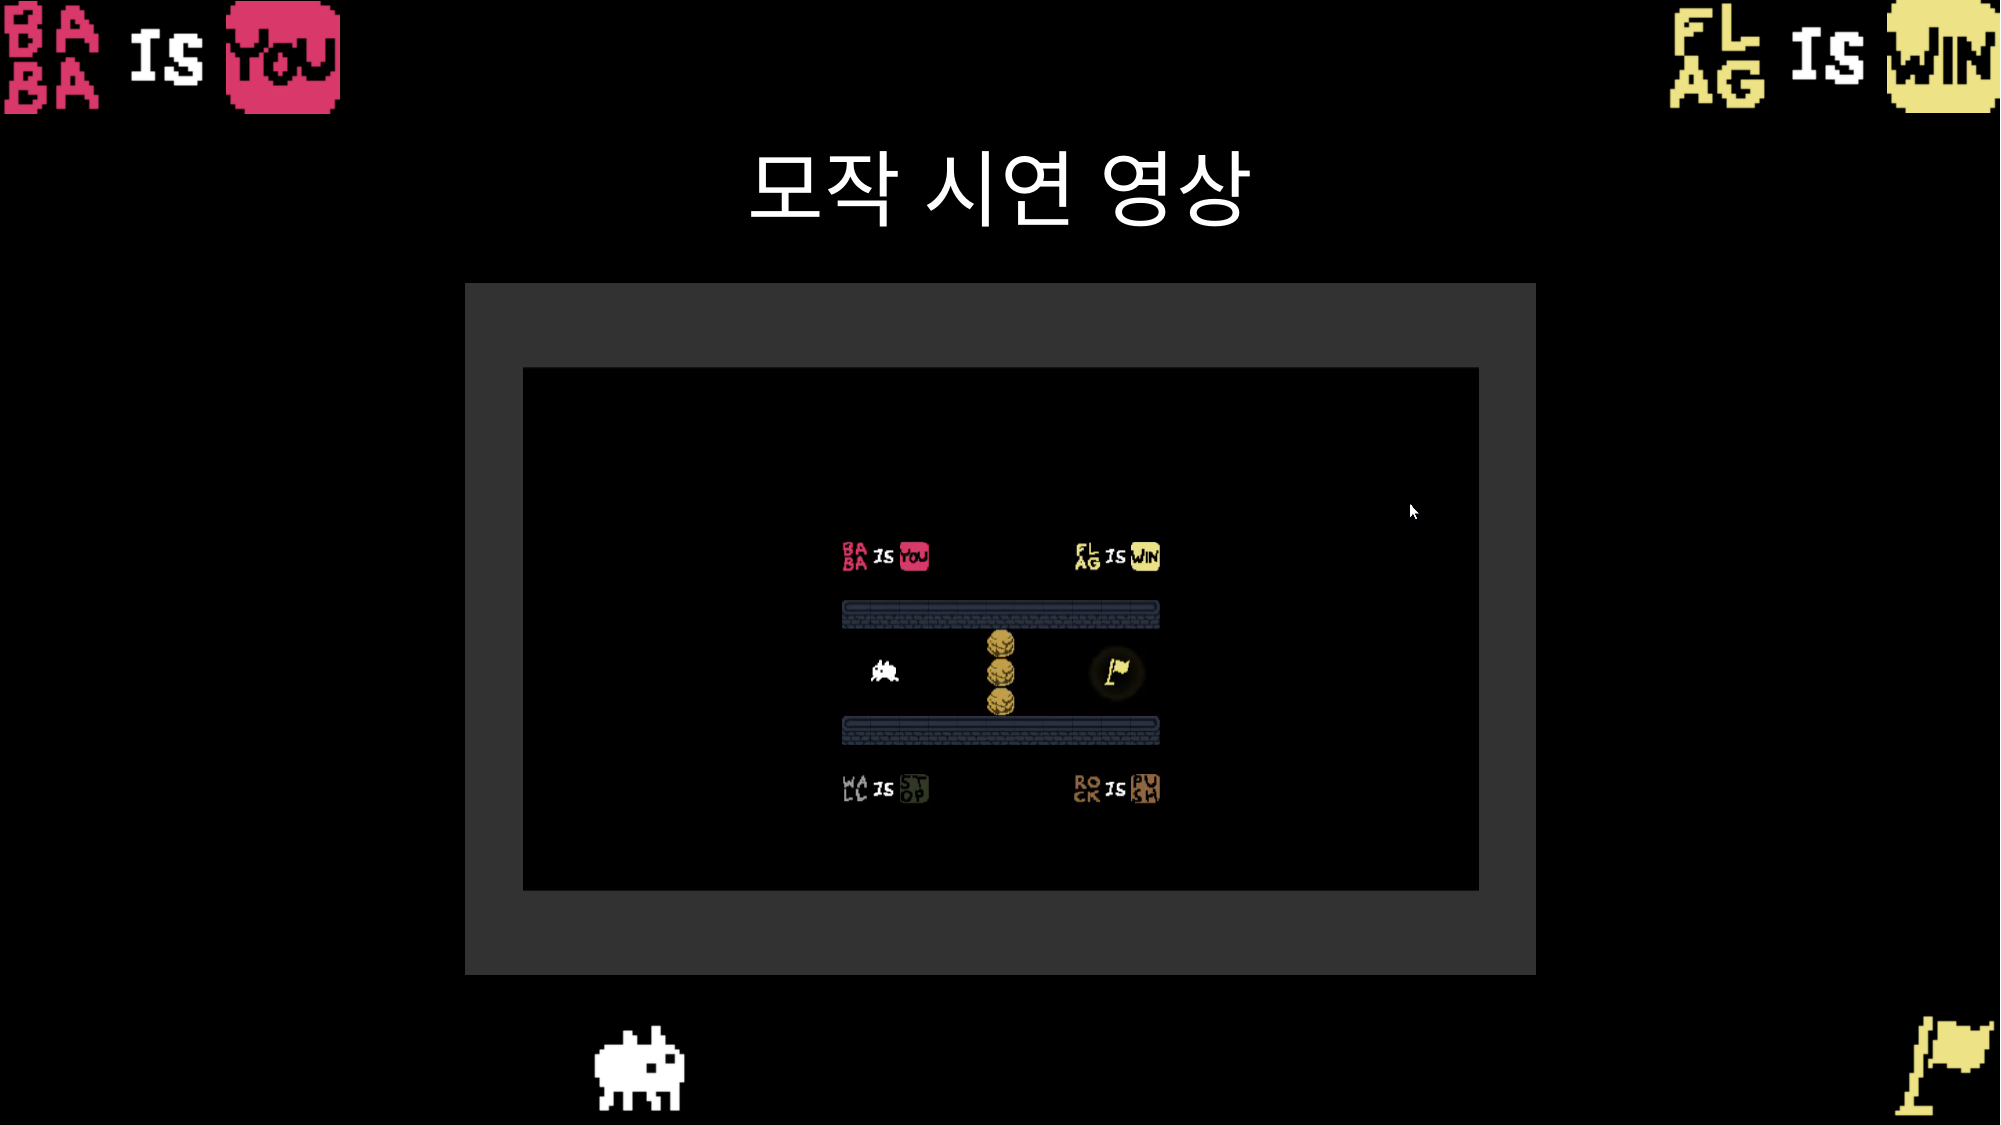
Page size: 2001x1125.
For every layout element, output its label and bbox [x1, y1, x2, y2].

text_box [0, 0, 2000, 1125]
